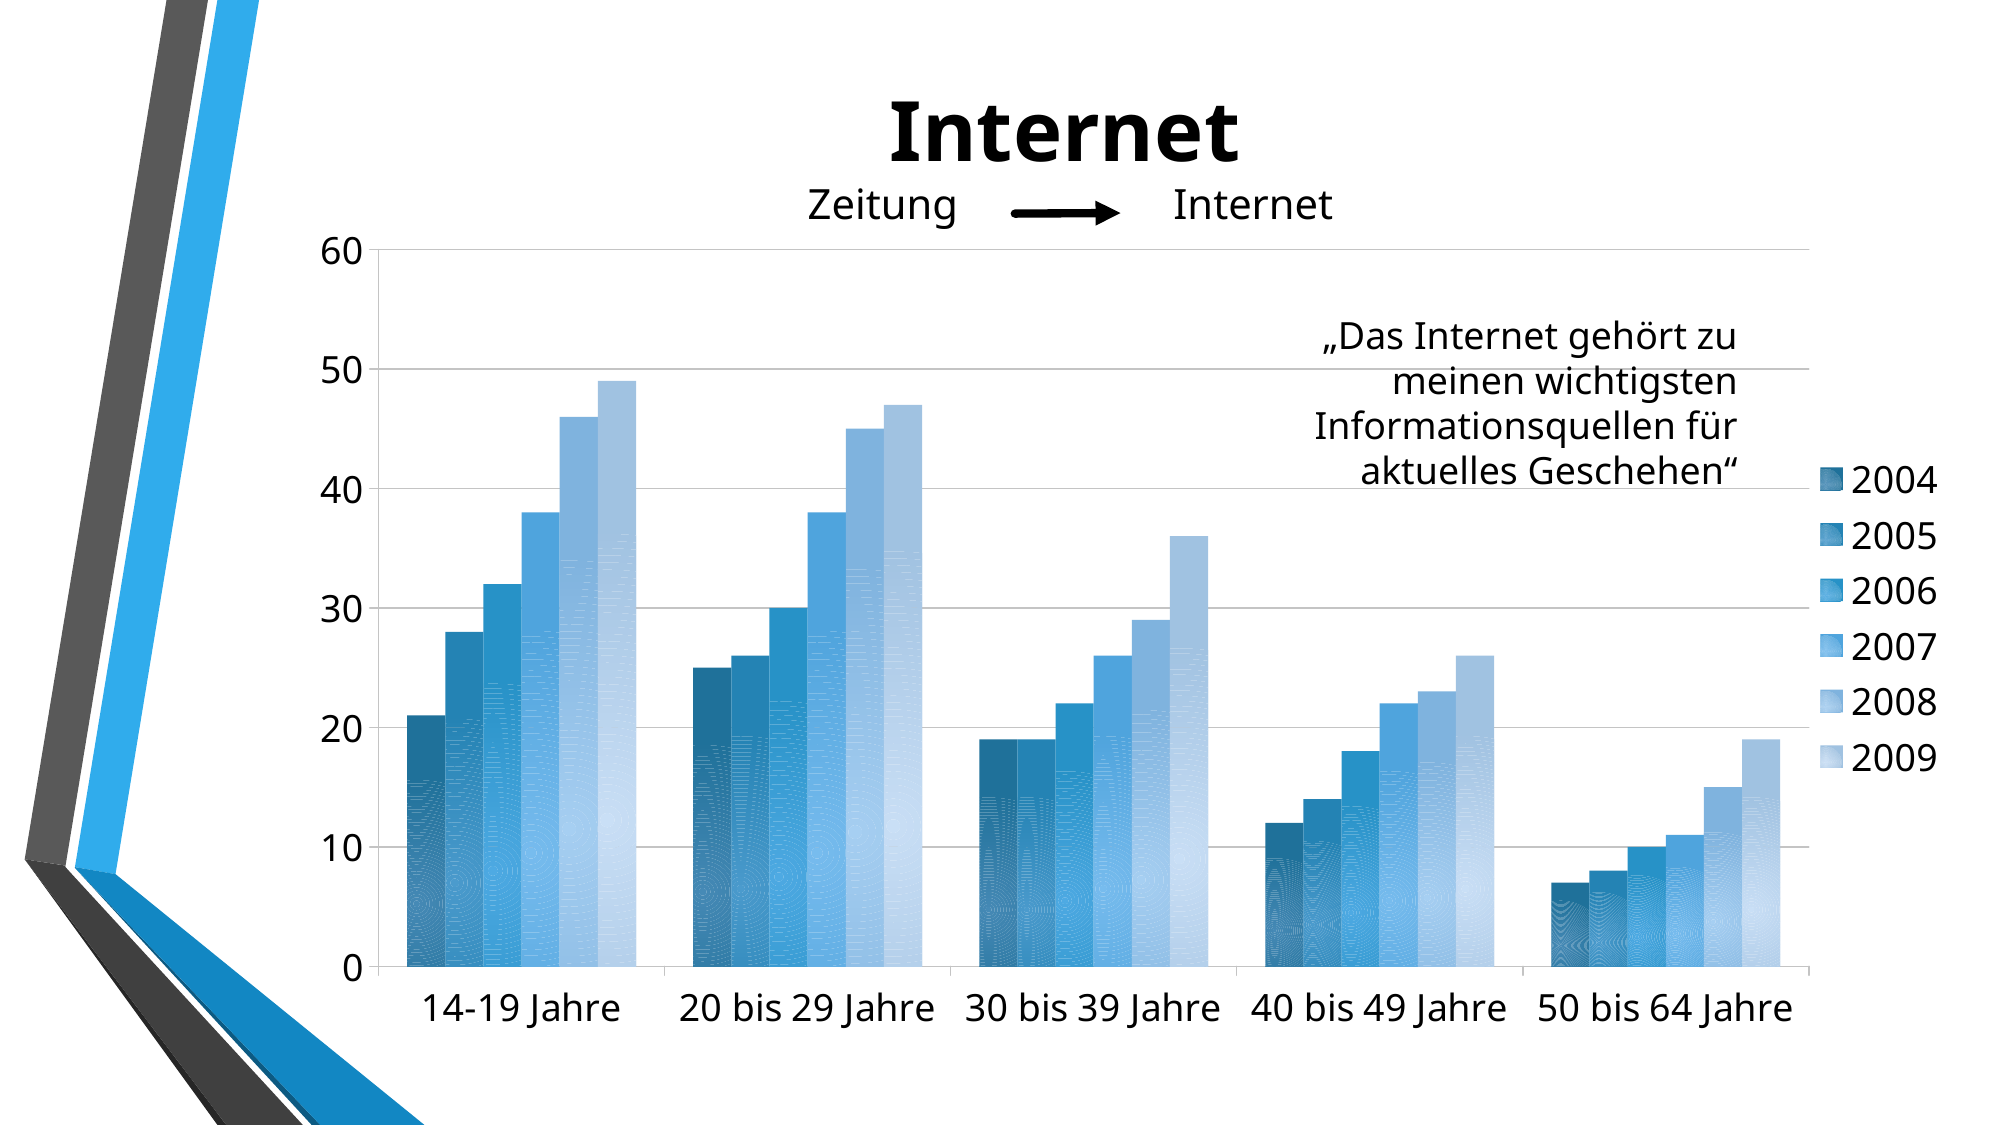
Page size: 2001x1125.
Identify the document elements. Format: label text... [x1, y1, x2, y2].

chart [301, 212, 1978, 1039]
title Internet Zeitung Internet [243, 9, 1887, 297]
